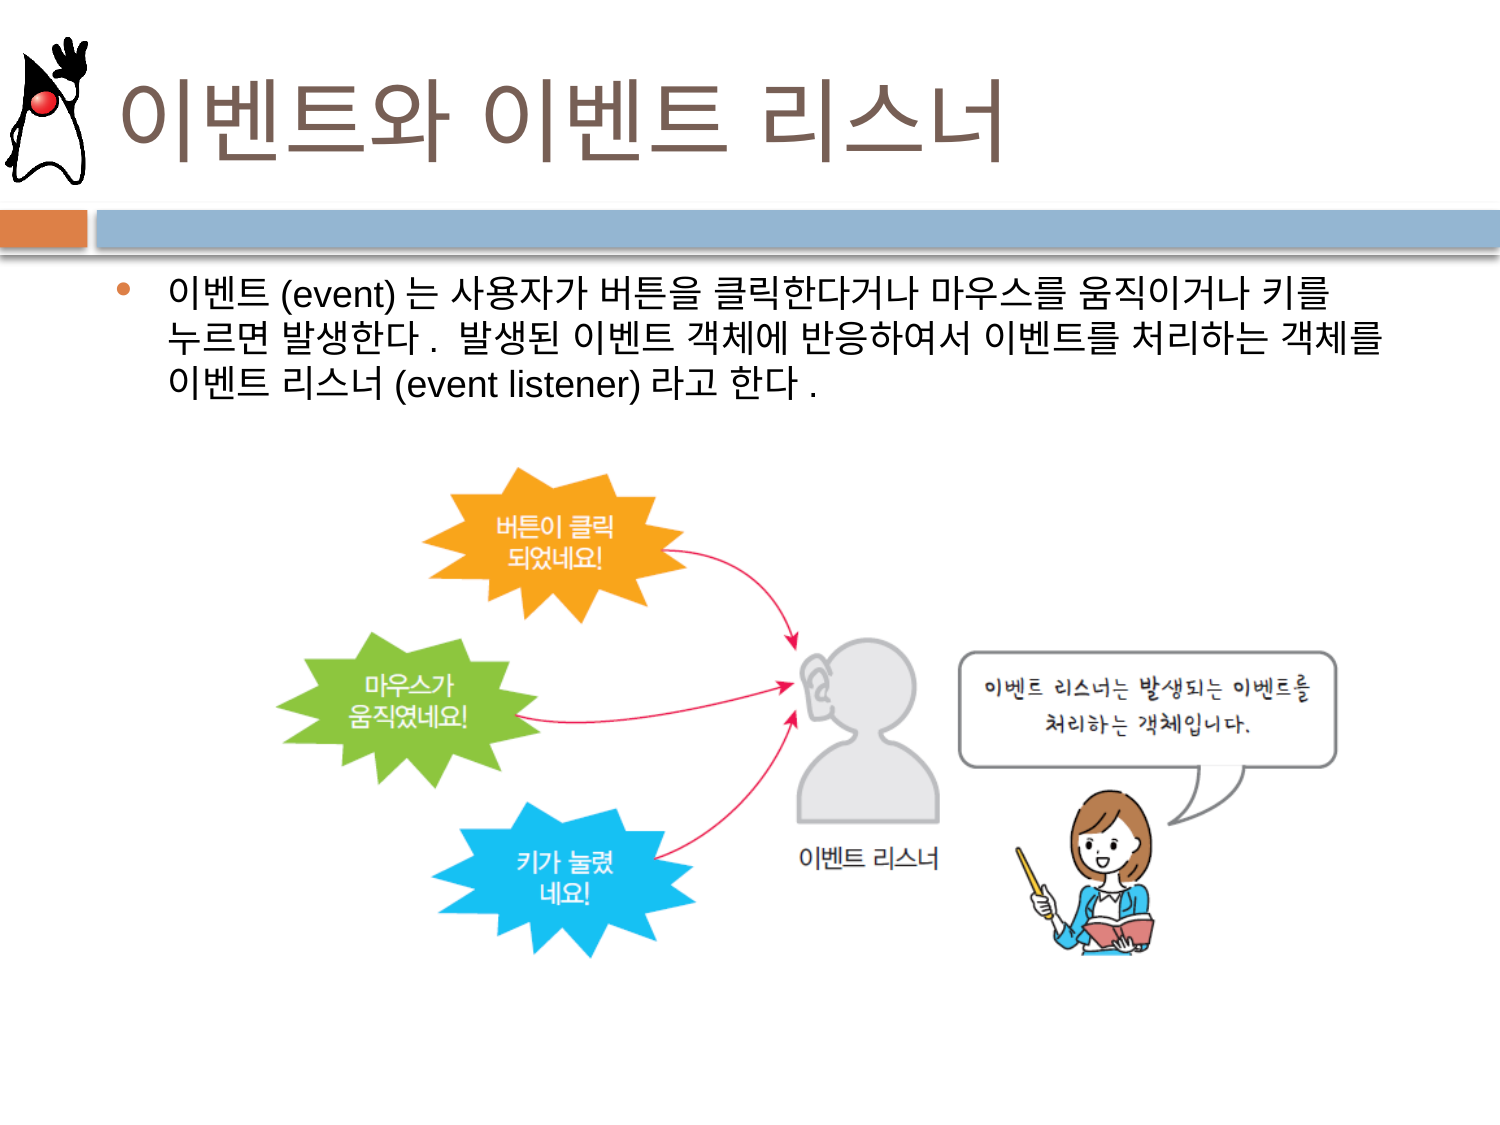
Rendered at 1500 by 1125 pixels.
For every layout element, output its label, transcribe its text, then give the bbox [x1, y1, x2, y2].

list 이벤트(event)는 사용자가 버튼을 클릭한다거나 마우스를 움직이거나 키를 누르면 발생한다. 발생된 이벤트 객체에 반응하여서 이벤트를 처리하는 객체를 이벤트 리스너(event listener)라고 한다. [100, 262, 1438, 1000]
picture [274, 452, 1349, 982]
picture [5, 37, 88, 185]
title 이벤트와 이벤트 리스너 [100, 37, 1438, 200]
